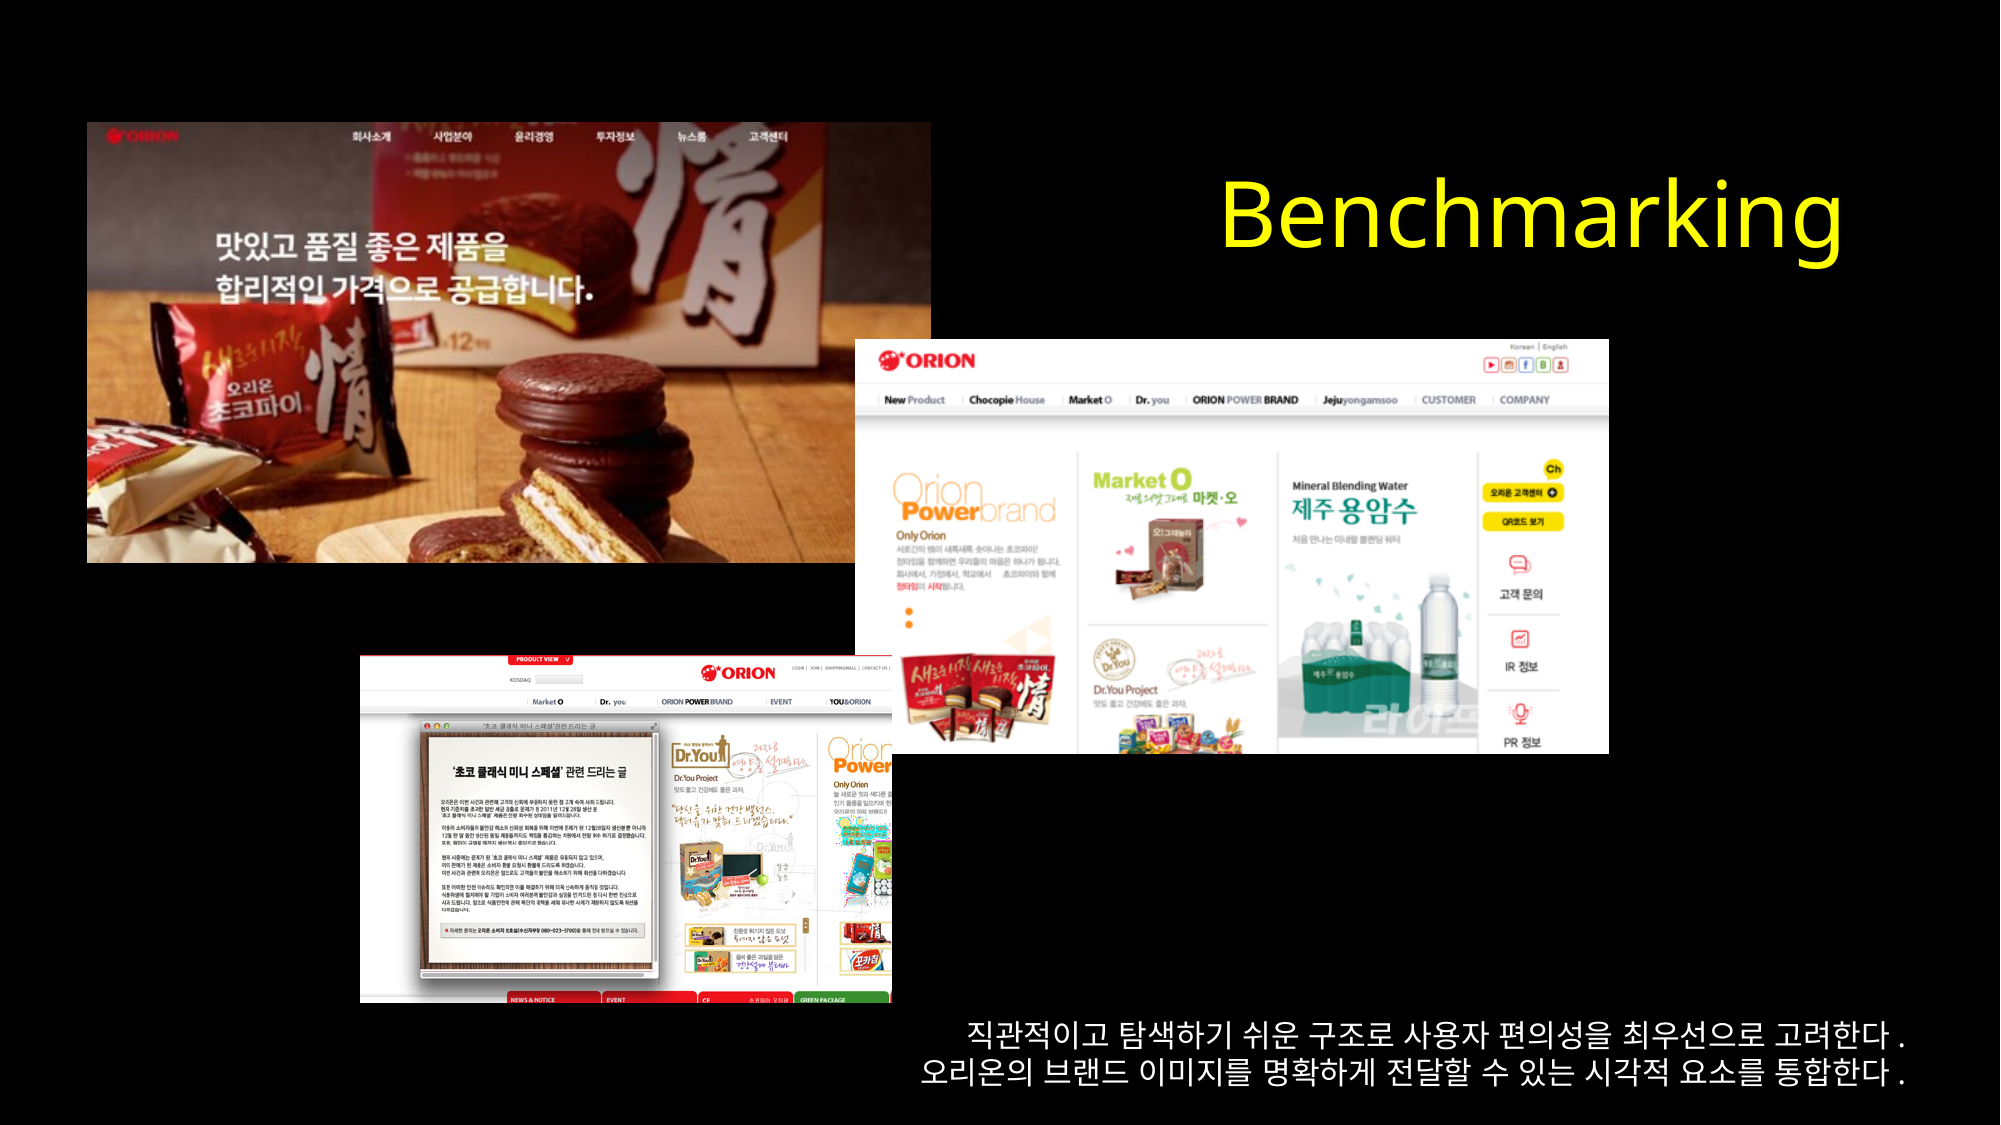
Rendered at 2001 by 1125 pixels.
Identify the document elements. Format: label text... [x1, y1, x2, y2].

picture [87, 121, 1610, 1004]
title Benchmarking [137, 59, 1863, 278]
text_box 직관적이고 탐색하기 쉬운 구조로 사용자 편의성을 최우선으로 고려한다. 오리온의 브랜드 이미지를 명확하게 전달할 수 있는 시각적 요소를 통합한다. [904, 1008, 1921, 1099]
